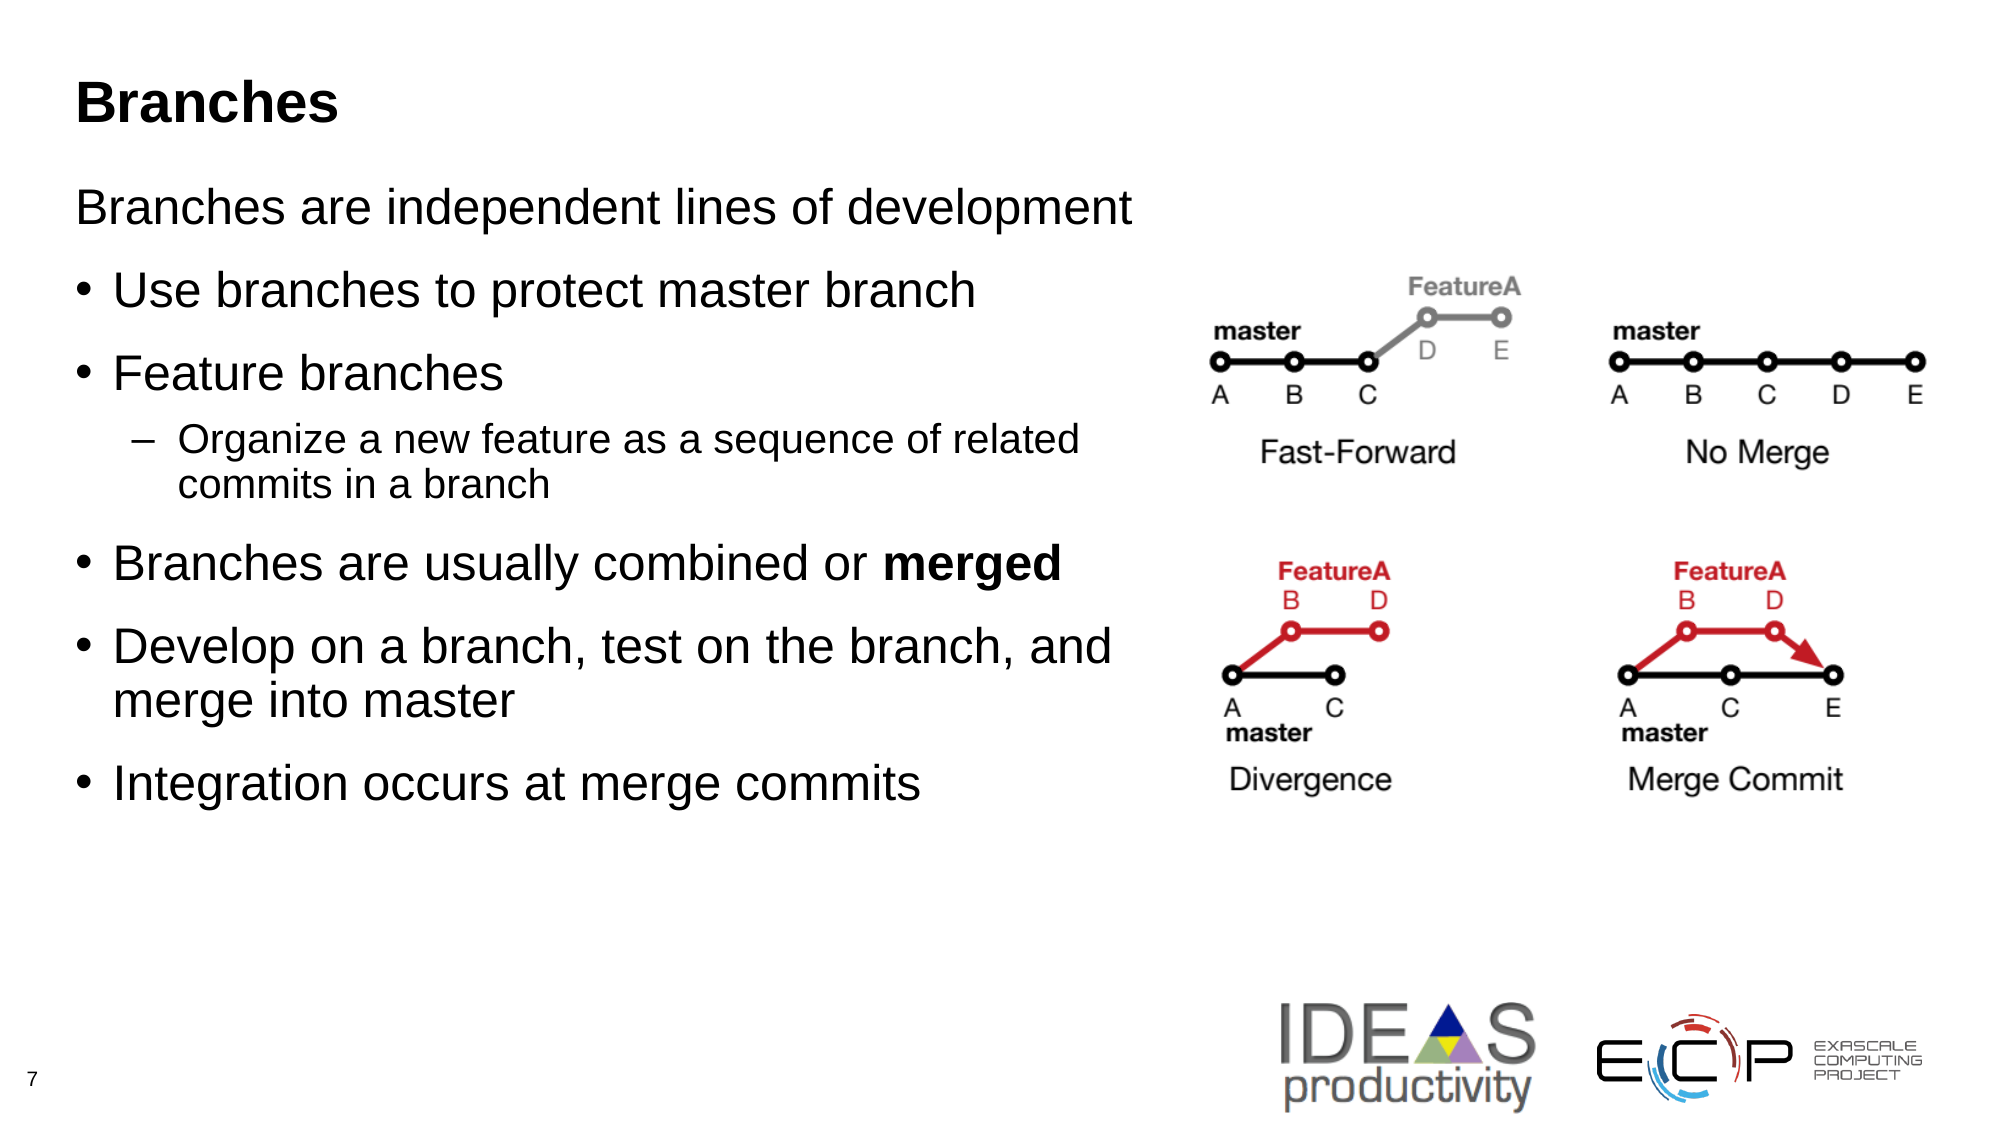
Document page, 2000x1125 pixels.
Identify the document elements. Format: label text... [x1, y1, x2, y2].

list Branches are independent lines of development Use branches to protect master branch Feature branches Organize a new feature as a sequence of related commits in a branch Branches are usually combined or merged Develop on a branch, test on the branch, and merge into master Integration occurs at merge commits [59, 173, 1197, 937]
picture [1597, 1014, 1922, 1103]
picture [1195, 268, 1933, 486]
picture [1280, 1002, 1537, 1114]
picture [1195, 535, 1863, 807]
title Branches [59, 67, 1926, 218]
